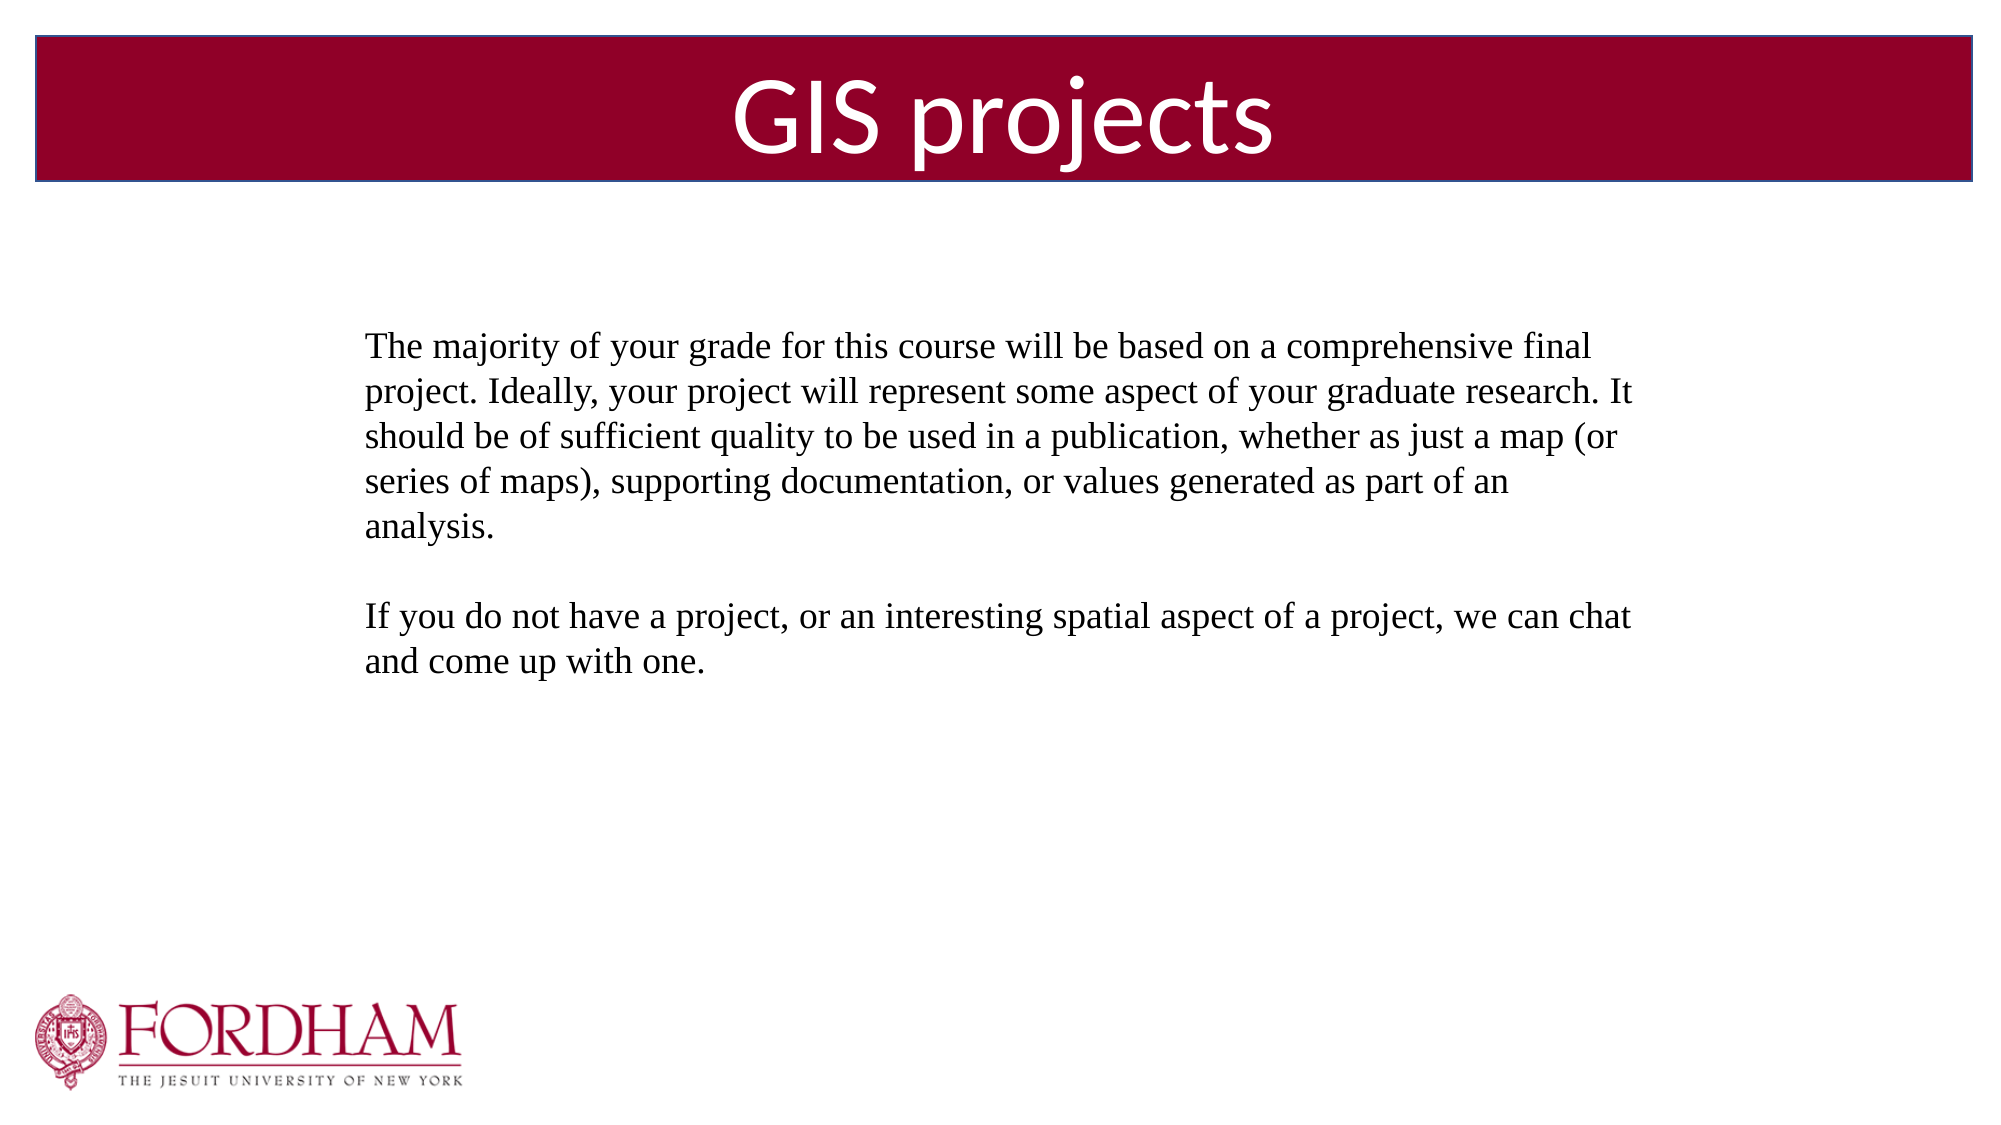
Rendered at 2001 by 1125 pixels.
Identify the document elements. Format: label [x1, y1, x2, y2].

text_box [35, 36, 1972, 1092]
